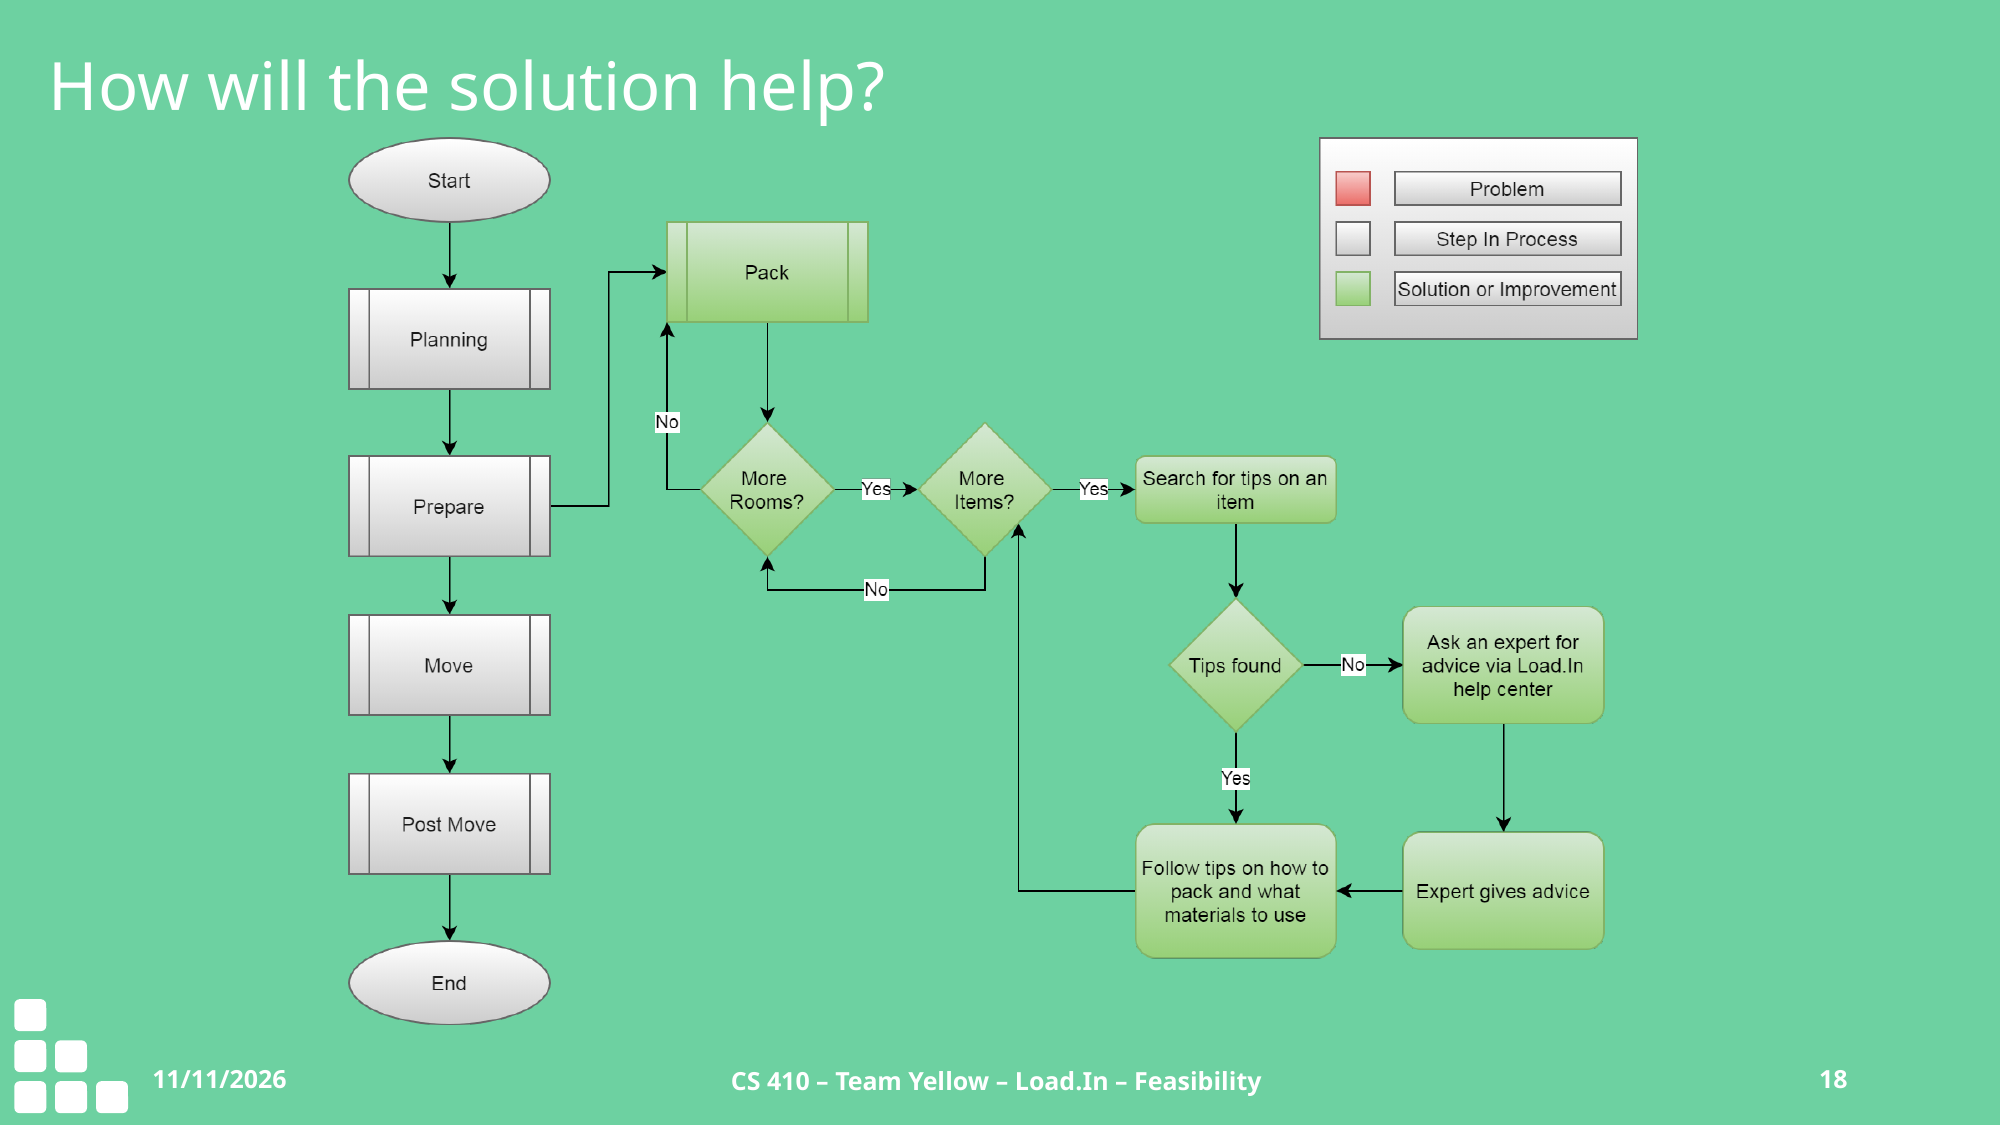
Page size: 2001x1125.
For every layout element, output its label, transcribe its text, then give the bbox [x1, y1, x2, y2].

text_box How will the solution help? [34, 36, 902, 131]
text_box 18 [1412, 1035, 1863, 1125]
text_box 10/11/20 [137, 1035, 588, 1125]
picture [347, 136, 1638, 1026]
text_box CS 410 – Team Yellow – Load.In – Feasibility [662, 1035, 1338, 1125]
